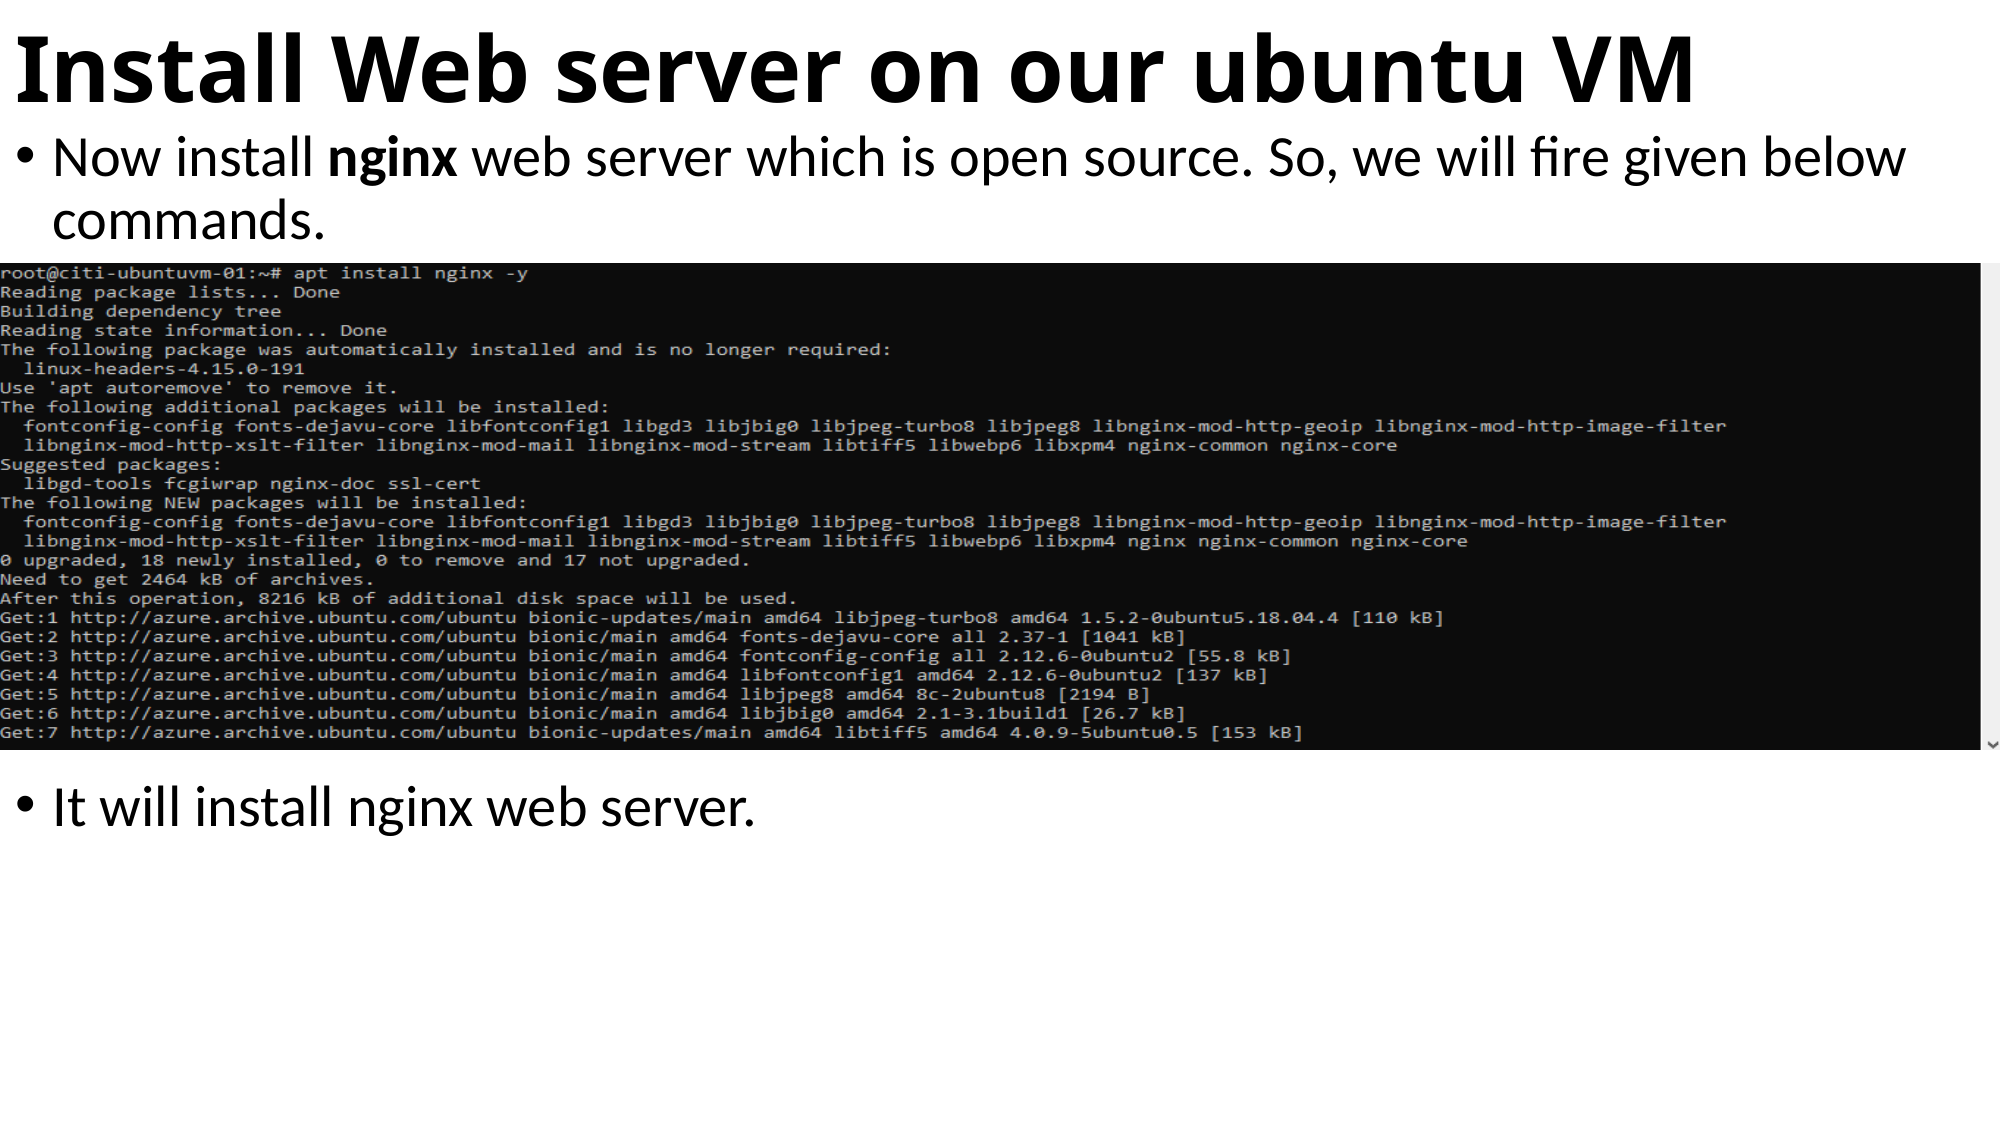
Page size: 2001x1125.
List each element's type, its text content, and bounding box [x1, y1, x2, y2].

list Now install nginx web server which is open source. So, we will fire given below commands. It will install nginx web server. [0, 118, 2000, 263]
list Now install nginx web server which is open source. So, we will fire given below commands. It will install nginx web server. [0, 750, 2000, 1125]
title Install Web server on our ubuntu VM [0, 0, 2000, 118]
picture [0, 263, 2000, 750]
